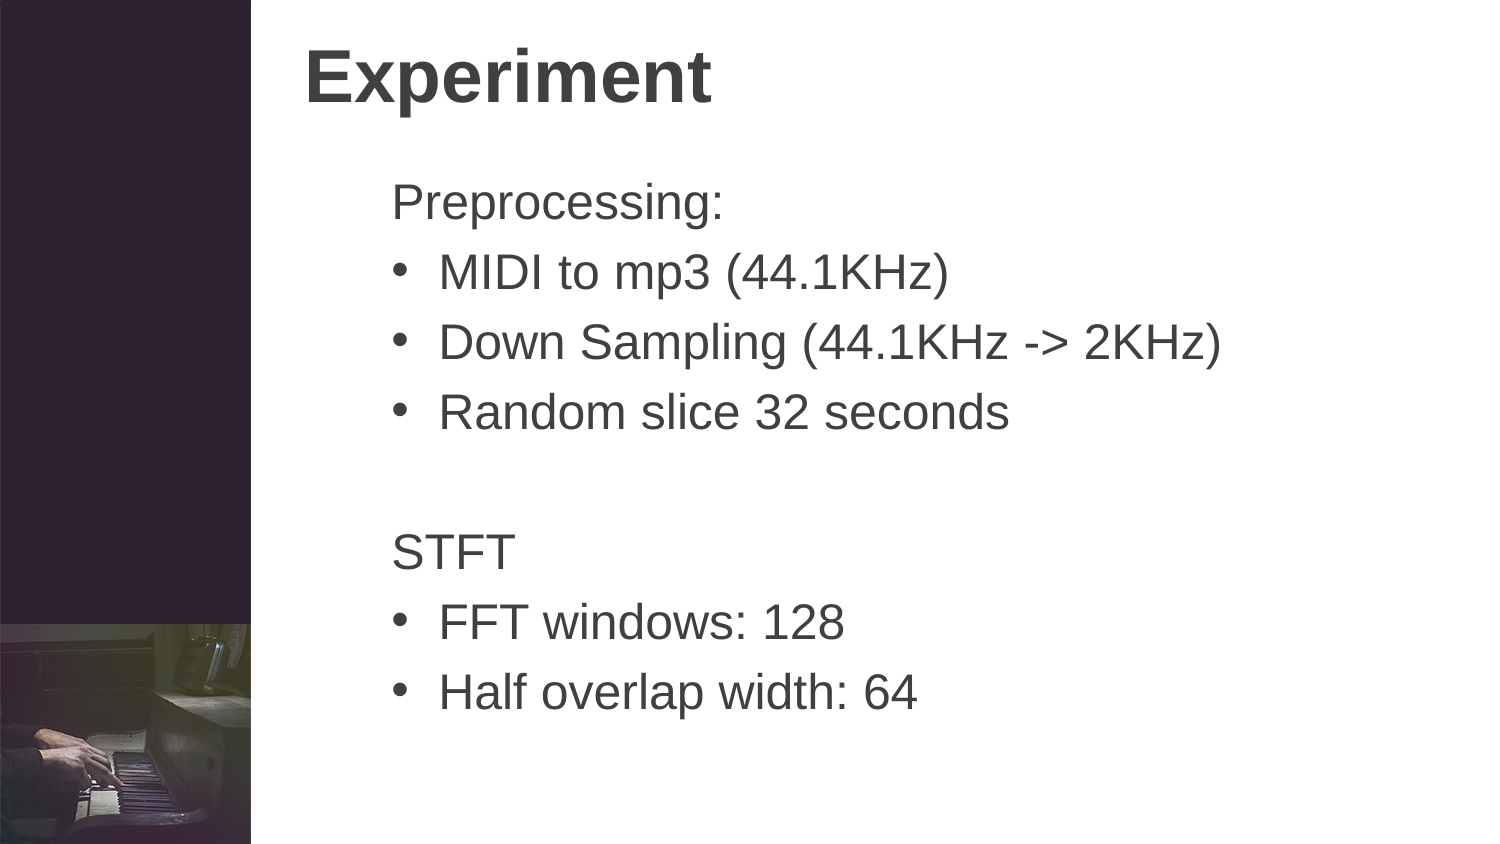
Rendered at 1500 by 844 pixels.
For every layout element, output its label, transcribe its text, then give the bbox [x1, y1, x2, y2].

list Preprocessing: MIDI to mp3 (44.1KHz) Down Sampling (44.1KHz -> 2KHz) Random slice 32 seconds STFT FFT windows: 128 Half overlap width: 64 [326, 161, 1461, 765]
picture [0, 0, 1500, 844]
title Experiment [289, 0, 1500, 146]
